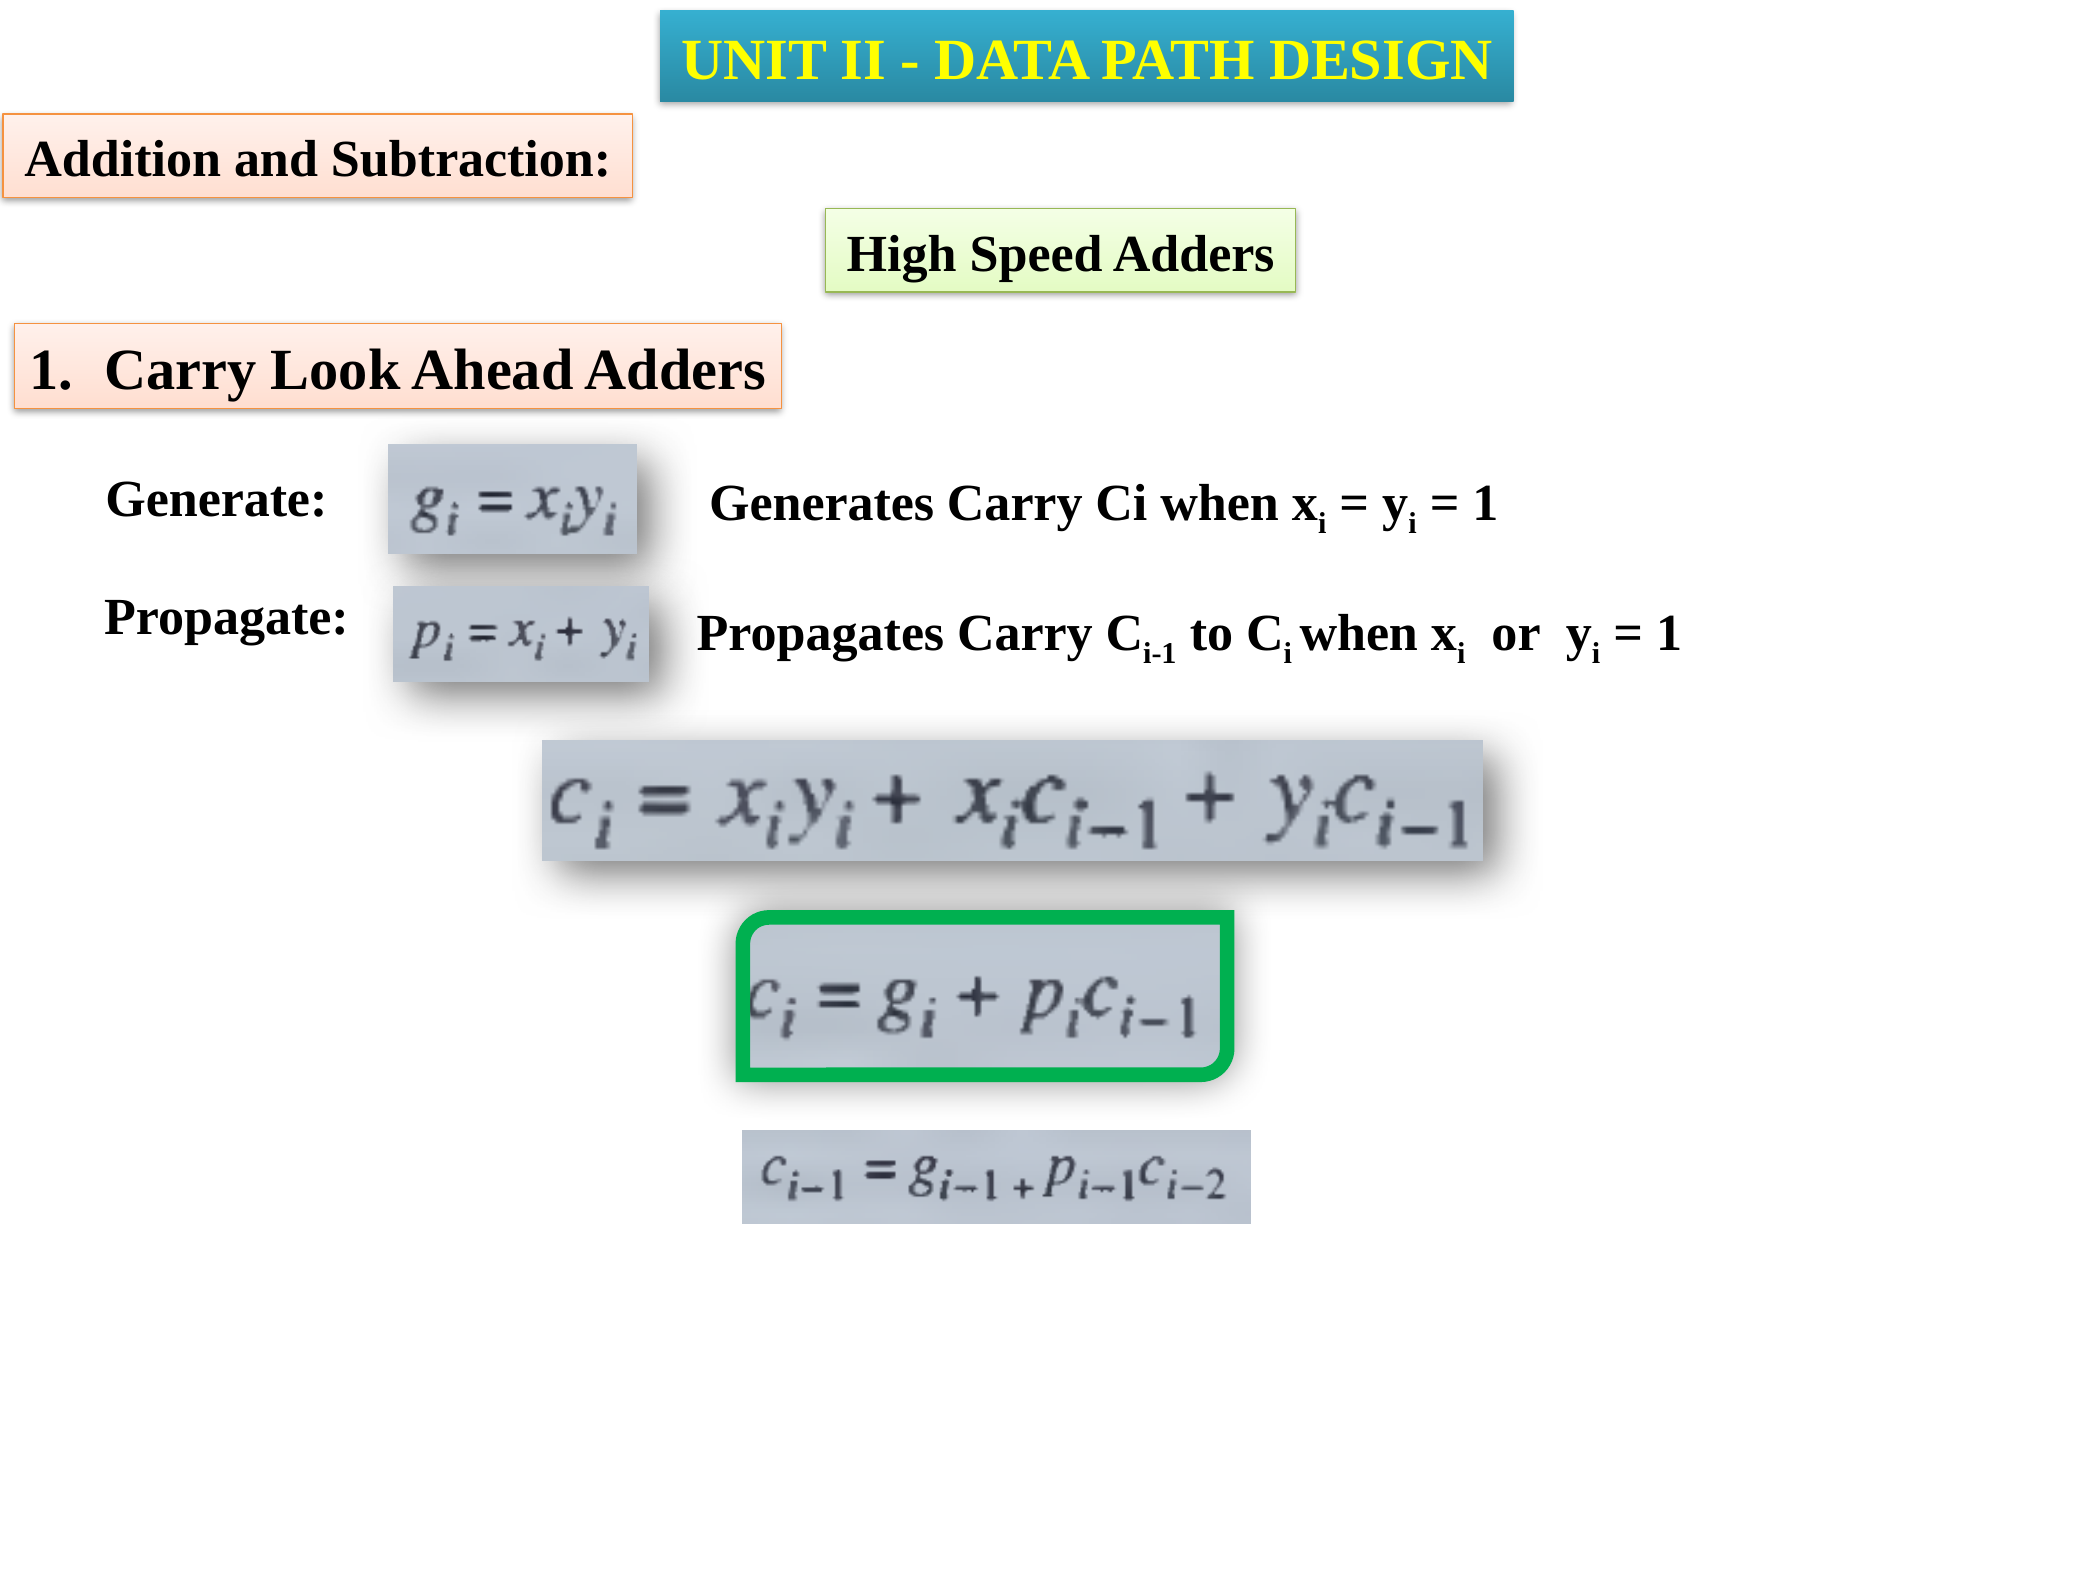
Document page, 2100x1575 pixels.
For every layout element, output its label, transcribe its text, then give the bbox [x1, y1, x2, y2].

picture [393, 586, 649, 682]
text_box UNIT II - DATA PATH DESIGN [660, 10, 1514, 102]
text_box Propagate: [89, 574, 364, 653]
picture [541, 739, 1483, 861]
picture [388, 444, 637, 554]
picture [742, 1129, 1251, 1224]
text_box Generate: [90, 456, 343, 534]
text_box Generates Carry Ci when xi = yi = 1 [694, 461, 1514, 547]
text_box High Speed Adders [825, 208, 1296, 293]
text_box Addition and Subtraction: [2, 113, 633, 198]
picture [742, 917, 1228, 1076]
text_box Propagates Carry Ci-1 to Ci when xi or yi = 1 [681, 591, 1698, 677]
text_box Carry Look Ahead Adders [14, 323, 782, 409]
